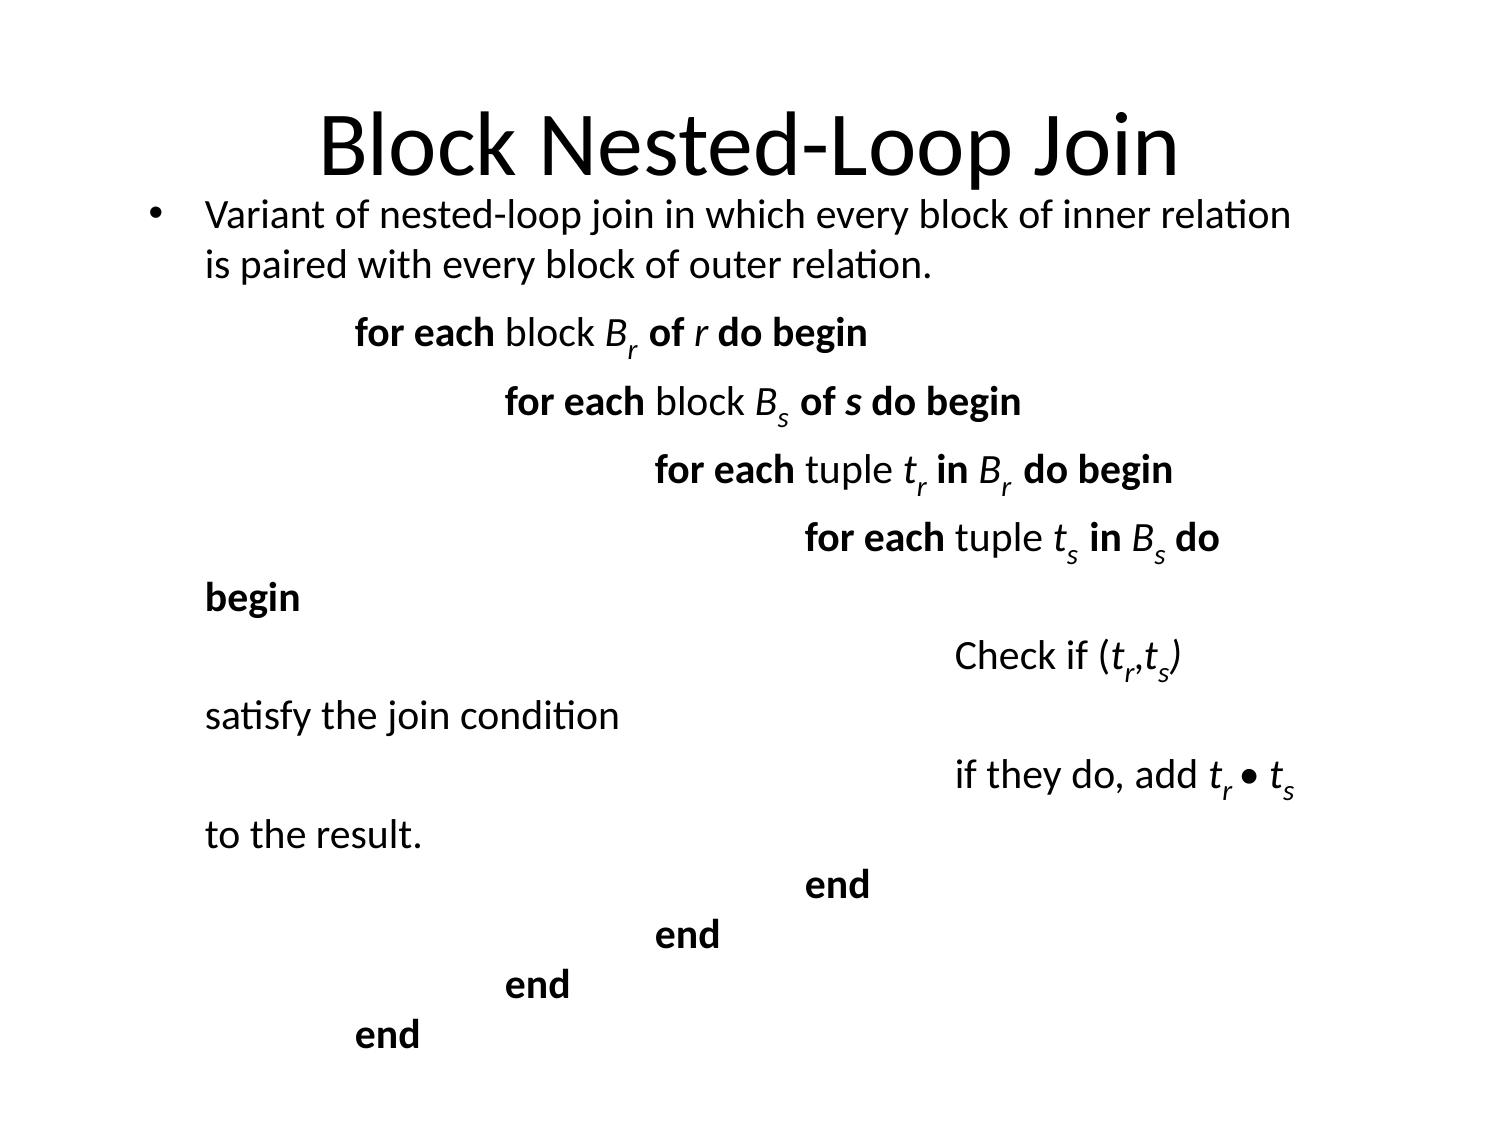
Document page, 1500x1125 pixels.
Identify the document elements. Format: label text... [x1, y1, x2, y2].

list Variant of nested-loop join in which every block of inner relation is paired with every block of outer relation. for each block Br of r do begin for each block Bs of s do begin for each tuple tr in Br do begin for each tuple ts in Bs do begin Check if (tr,ts) satisfy the join condition if they do, add tr • ts to the result. end end end end [133, 179, 1313, 971]
title Block Nested-Loop Join [75, 45, 1425, 233]
